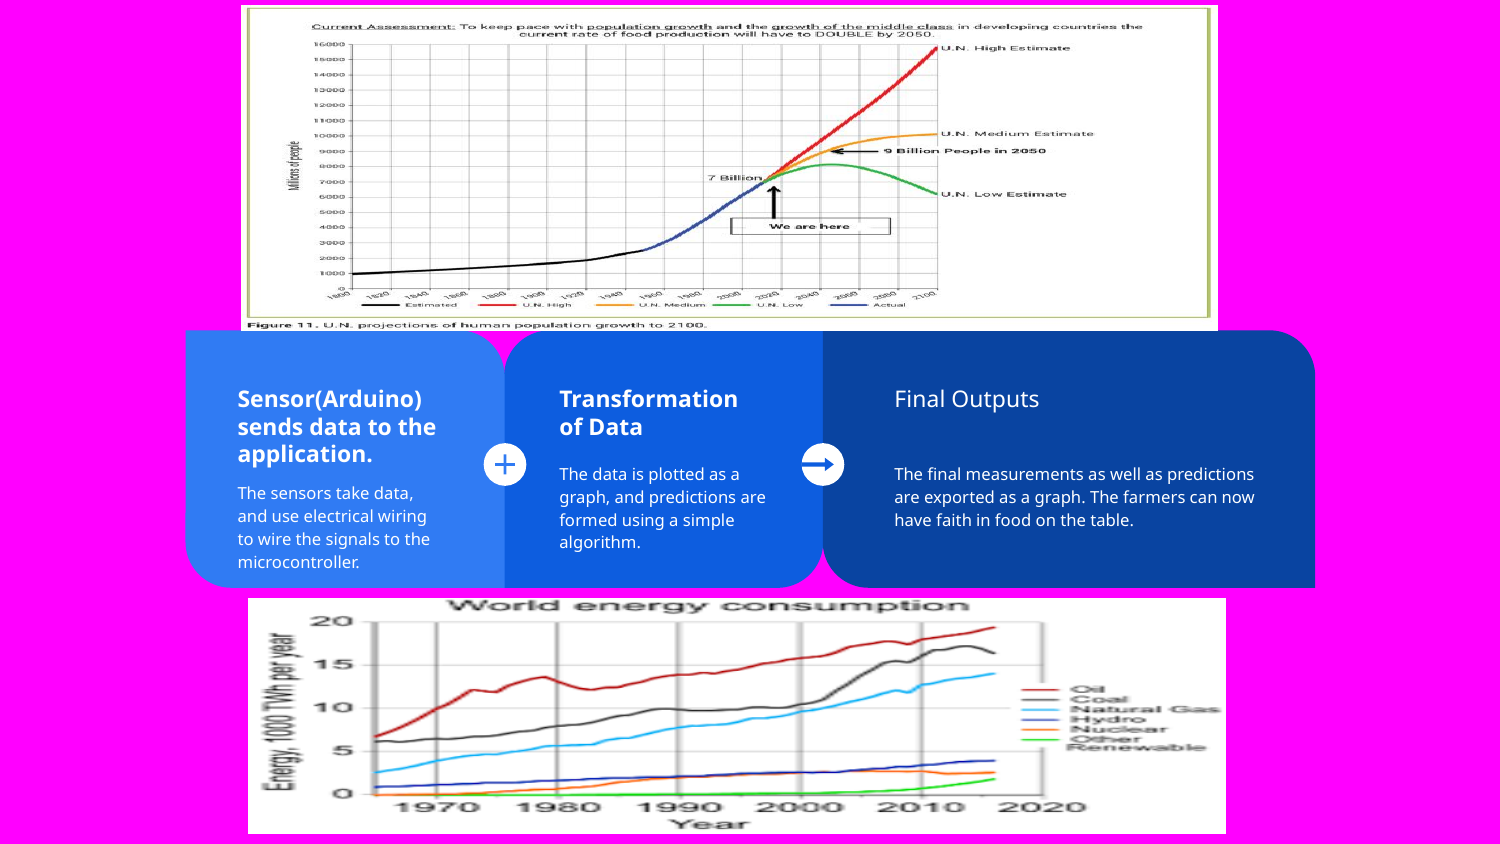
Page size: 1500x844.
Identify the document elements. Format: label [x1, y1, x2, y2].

text_box [801, 442, 845, 487]
text_box [483, 442, 527, 487]
picture [248, 598, 1226, 834]
text_box [822, 330, 1316, 588]
text_box [508, 339, 817, 588]
text_box [185, 330, 505, 588]
picture [241, 5, 1218, 331]
